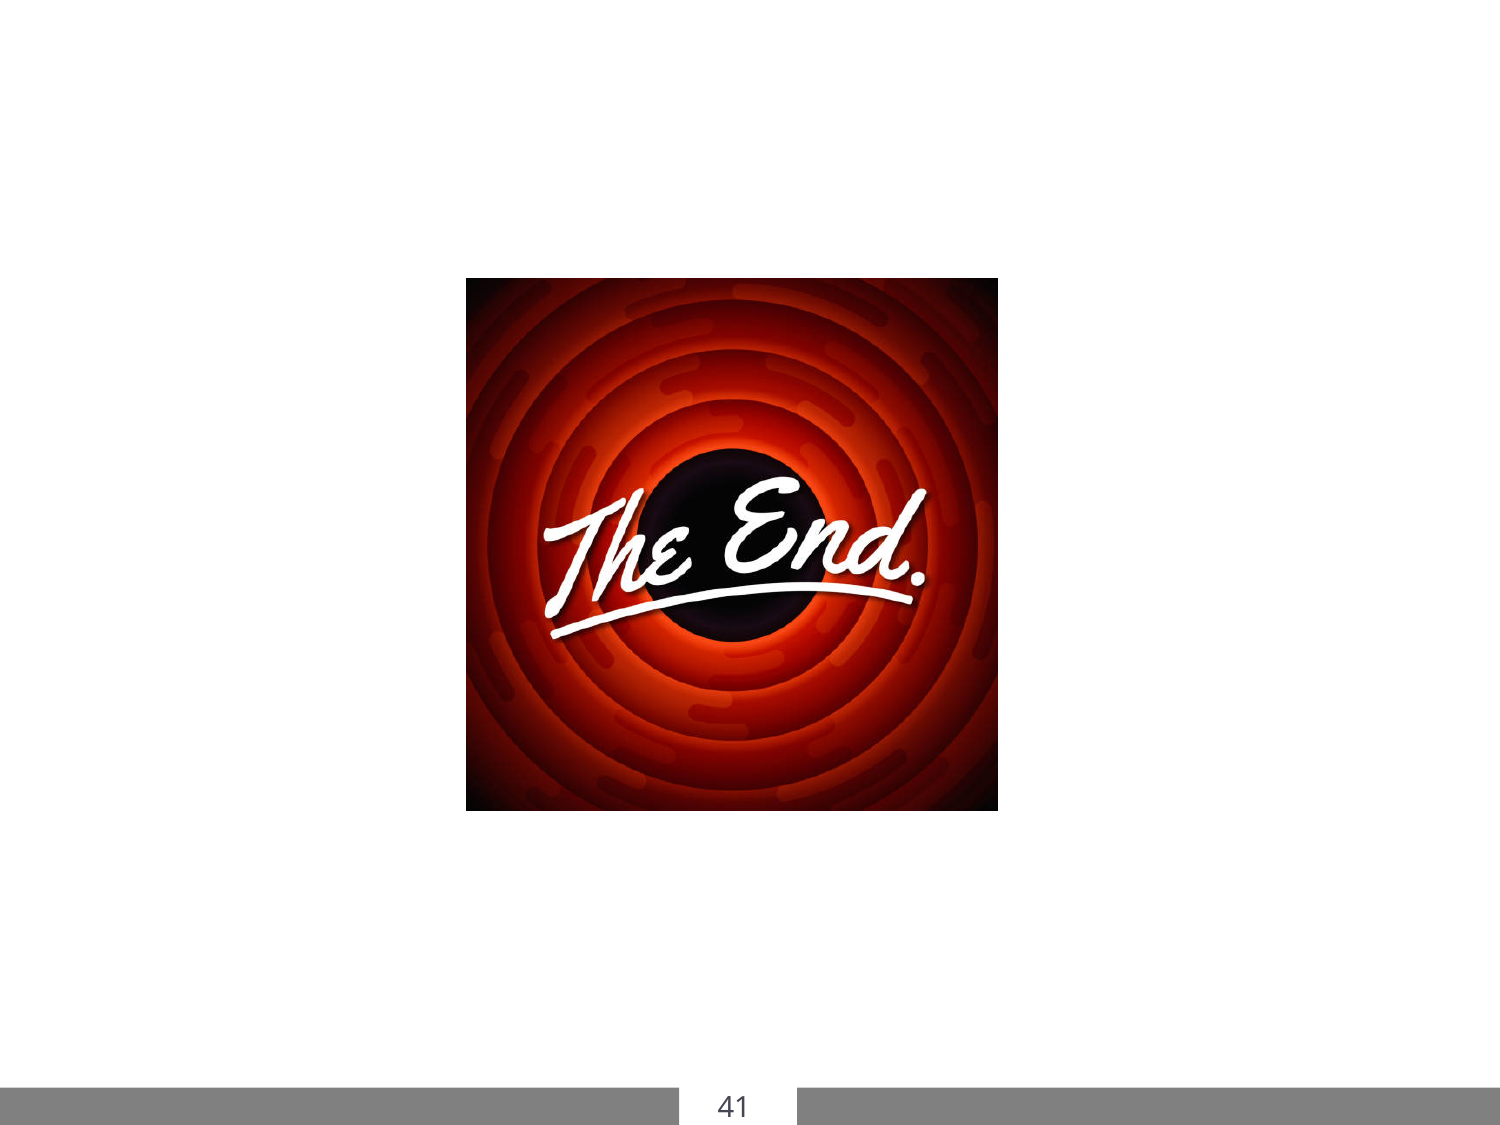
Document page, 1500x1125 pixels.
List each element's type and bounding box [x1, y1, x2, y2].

picture [466, 278, 999, 811]
